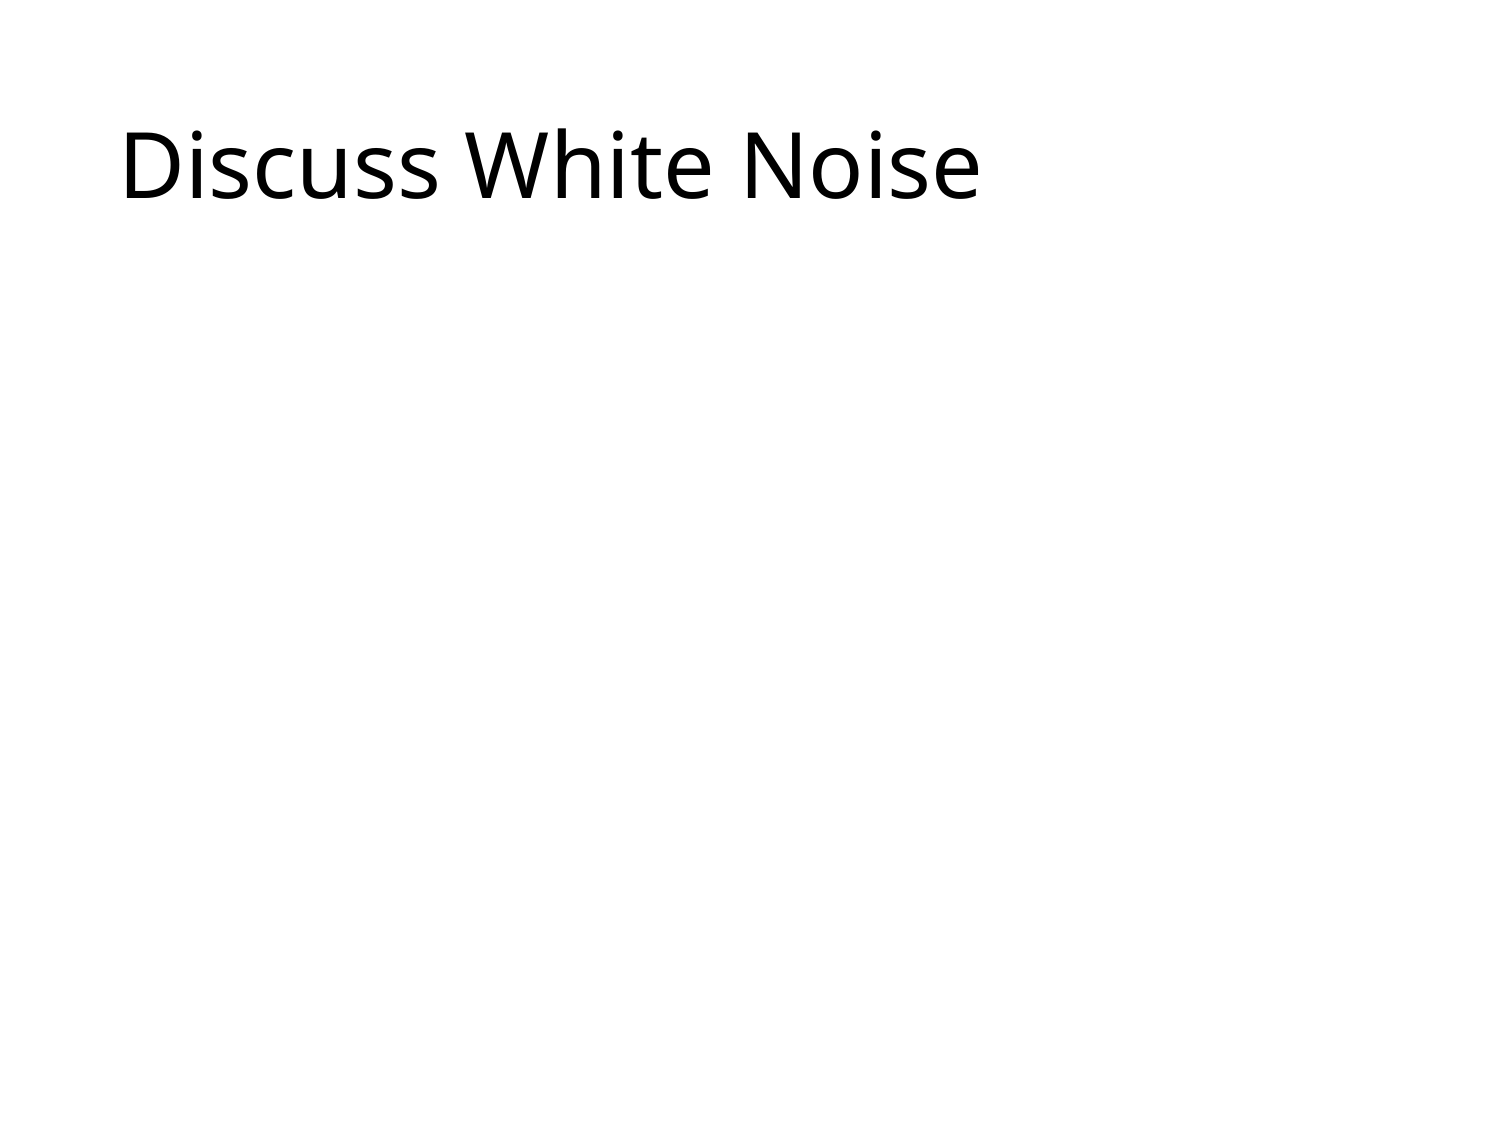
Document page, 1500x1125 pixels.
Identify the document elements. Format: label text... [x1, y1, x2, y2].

title Discuss White Noise [103, 59, 1397, 278]
